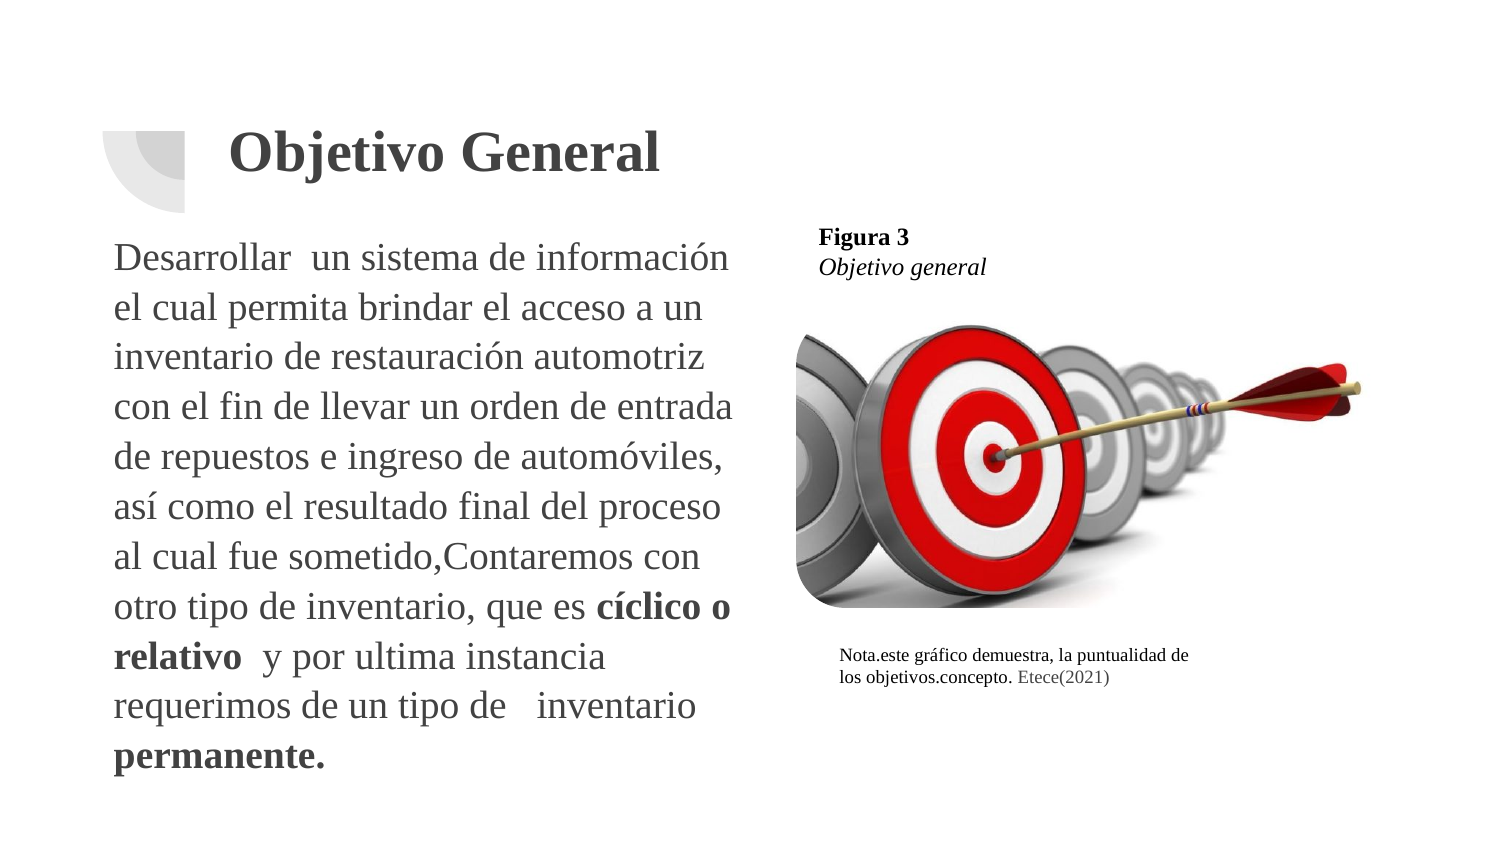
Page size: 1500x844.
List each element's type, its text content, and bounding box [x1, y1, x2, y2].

picture [795, 315, 1381, 609]
list Desarrollar un sistema de información el cual permita brindar el acceso a un inventario de restauración automotriz con el fin de llevar un orden de entrada de repuestos e ingreso de automóviles, así como el resultado final del proceso al cual fue sometido,Contaremos con otro tipo de inventario, que es cíclico o relativo y por ultima instancia requerimos de un tipo de inventario permanente. [98, 213, 750, 819]
text_box Nota.este gráfico demuestra, la puntualidad de los objetivos.concepto. Etece(2021) [824, 627, 1205, 703]
text_box Figura 3 Objetivo general [803, 205, 1254, 295]
title Objetivo General [213, 98, 1368, 263]
